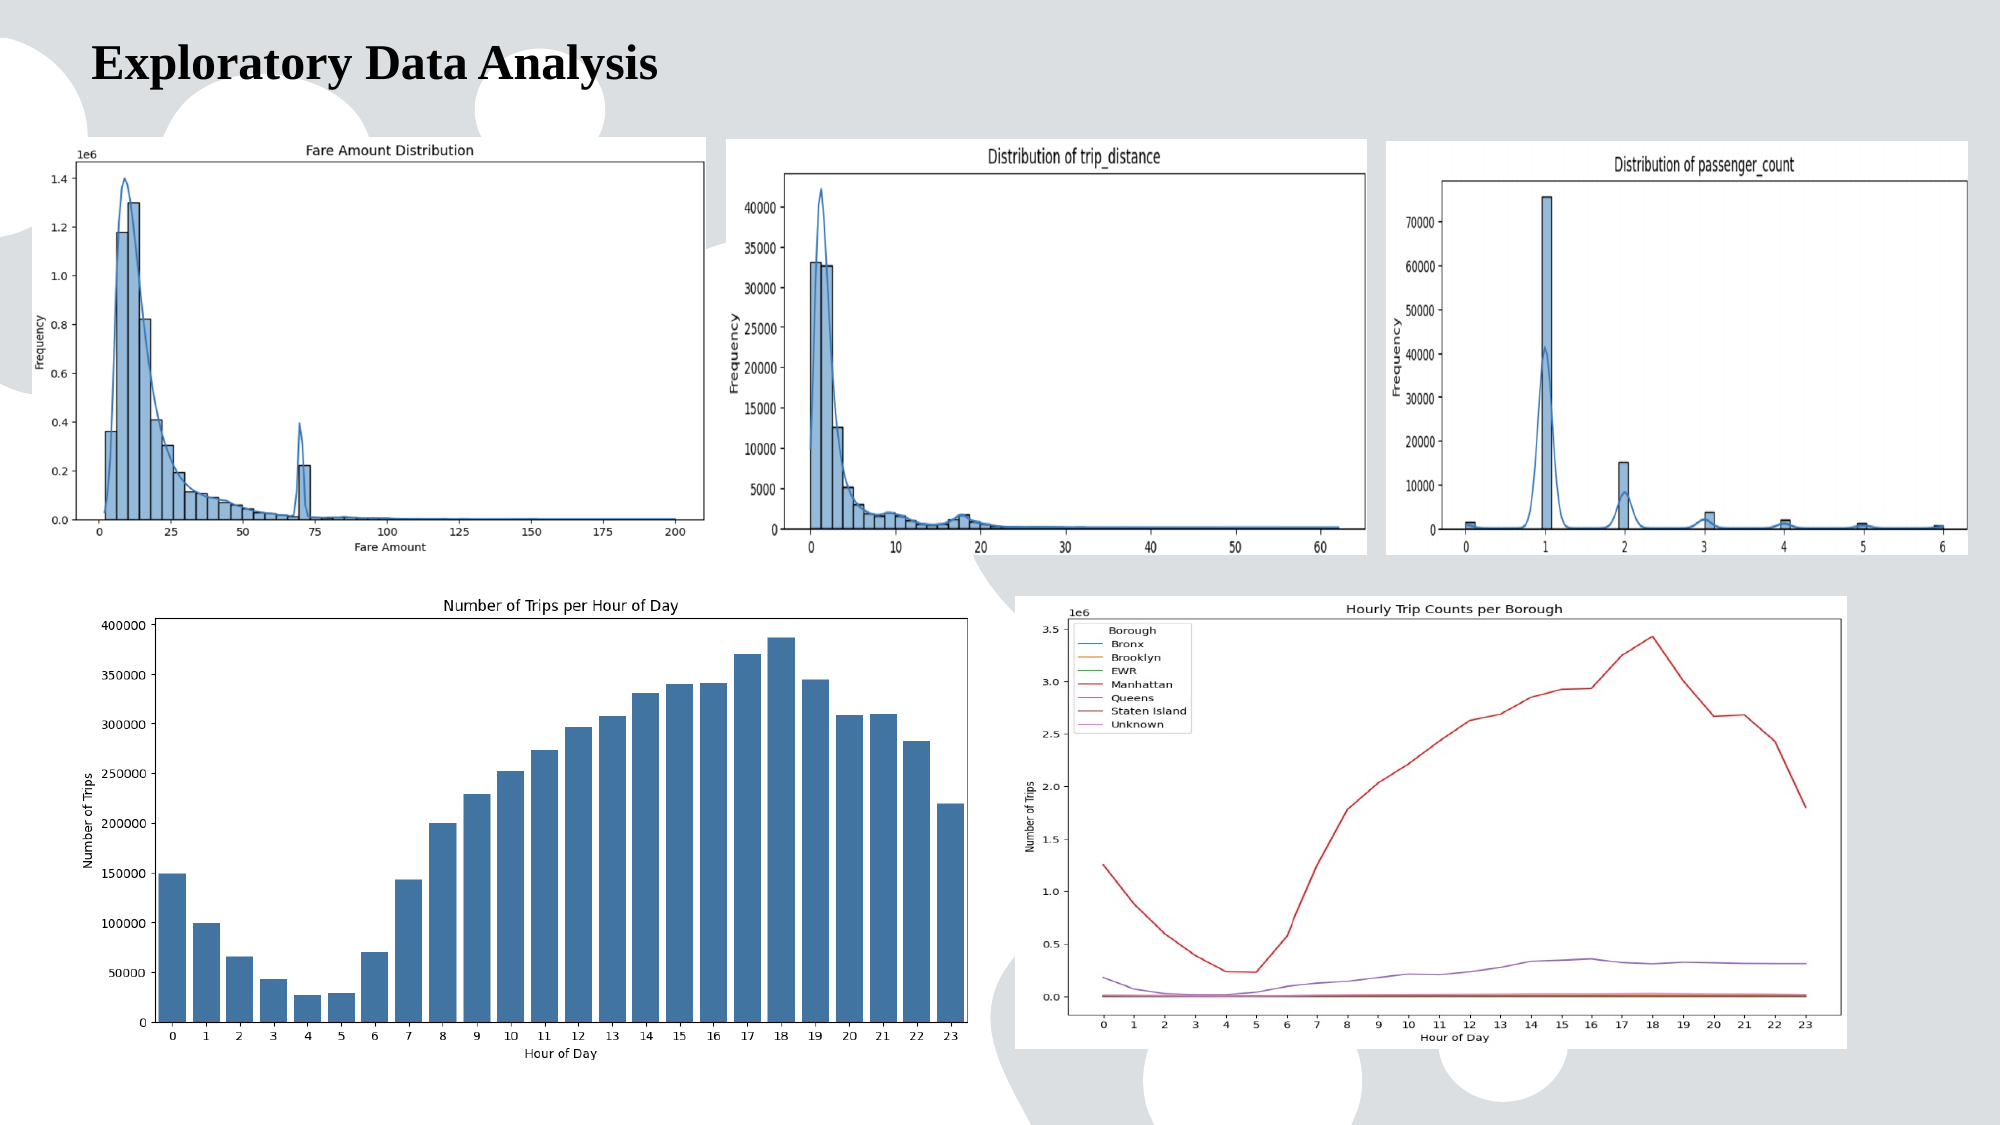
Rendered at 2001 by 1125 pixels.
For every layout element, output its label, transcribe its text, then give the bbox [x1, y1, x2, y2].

picture [726, 139, 1367, 555]
picture [76, 596, 968, 1061]
text_box Exploratory Data Analysis [76, 21, 1216, 97]
picture [1015, 596, 1847, 1049]
picture [1386, 141, 1968, 556]
picture [32, 137, 706, 555]
